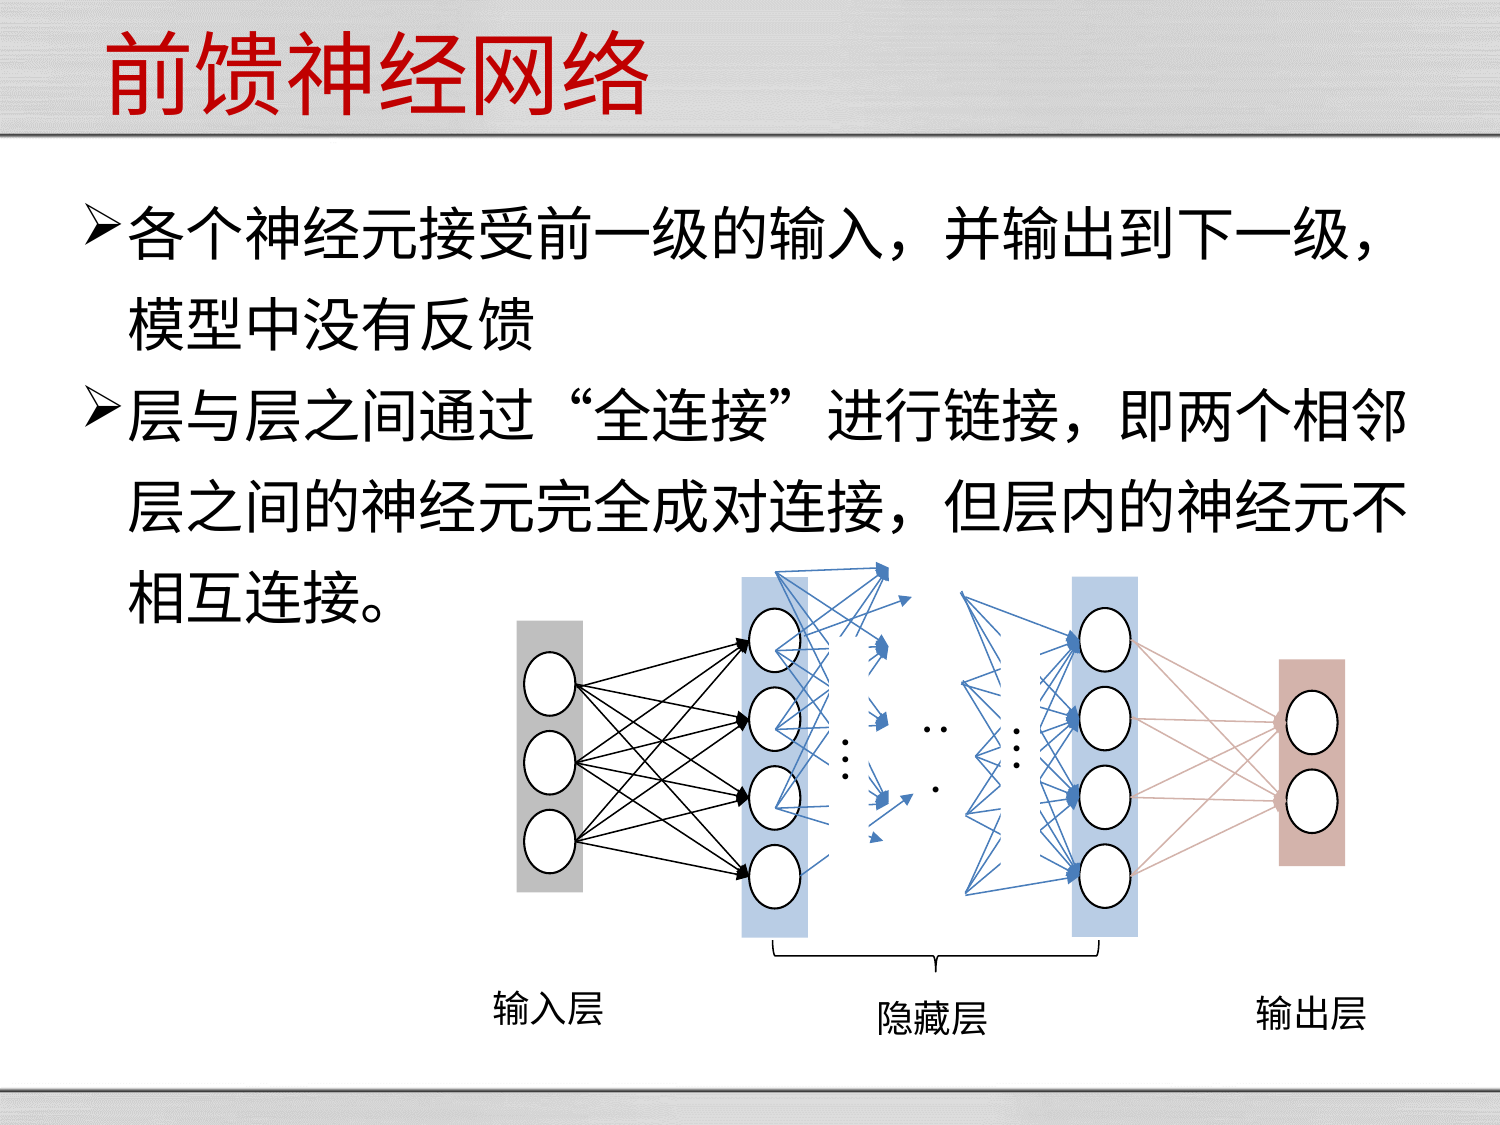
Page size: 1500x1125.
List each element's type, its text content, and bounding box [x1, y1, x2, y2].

text_box 各个神经元接受前一级的输入，并输出到下一级，模型中没有反馈 层与层之间通过“全连接”进行链接，即两个相邻层之间的神经元完全成对连接，但层内的神经元不相互连接。 [66, 168, 1442, 639]
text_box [458, 567, 1403, 1049]
title 前馈神经网络 [44, 16, 1419, 125]
picture [0, 0, 1500, 1125]
